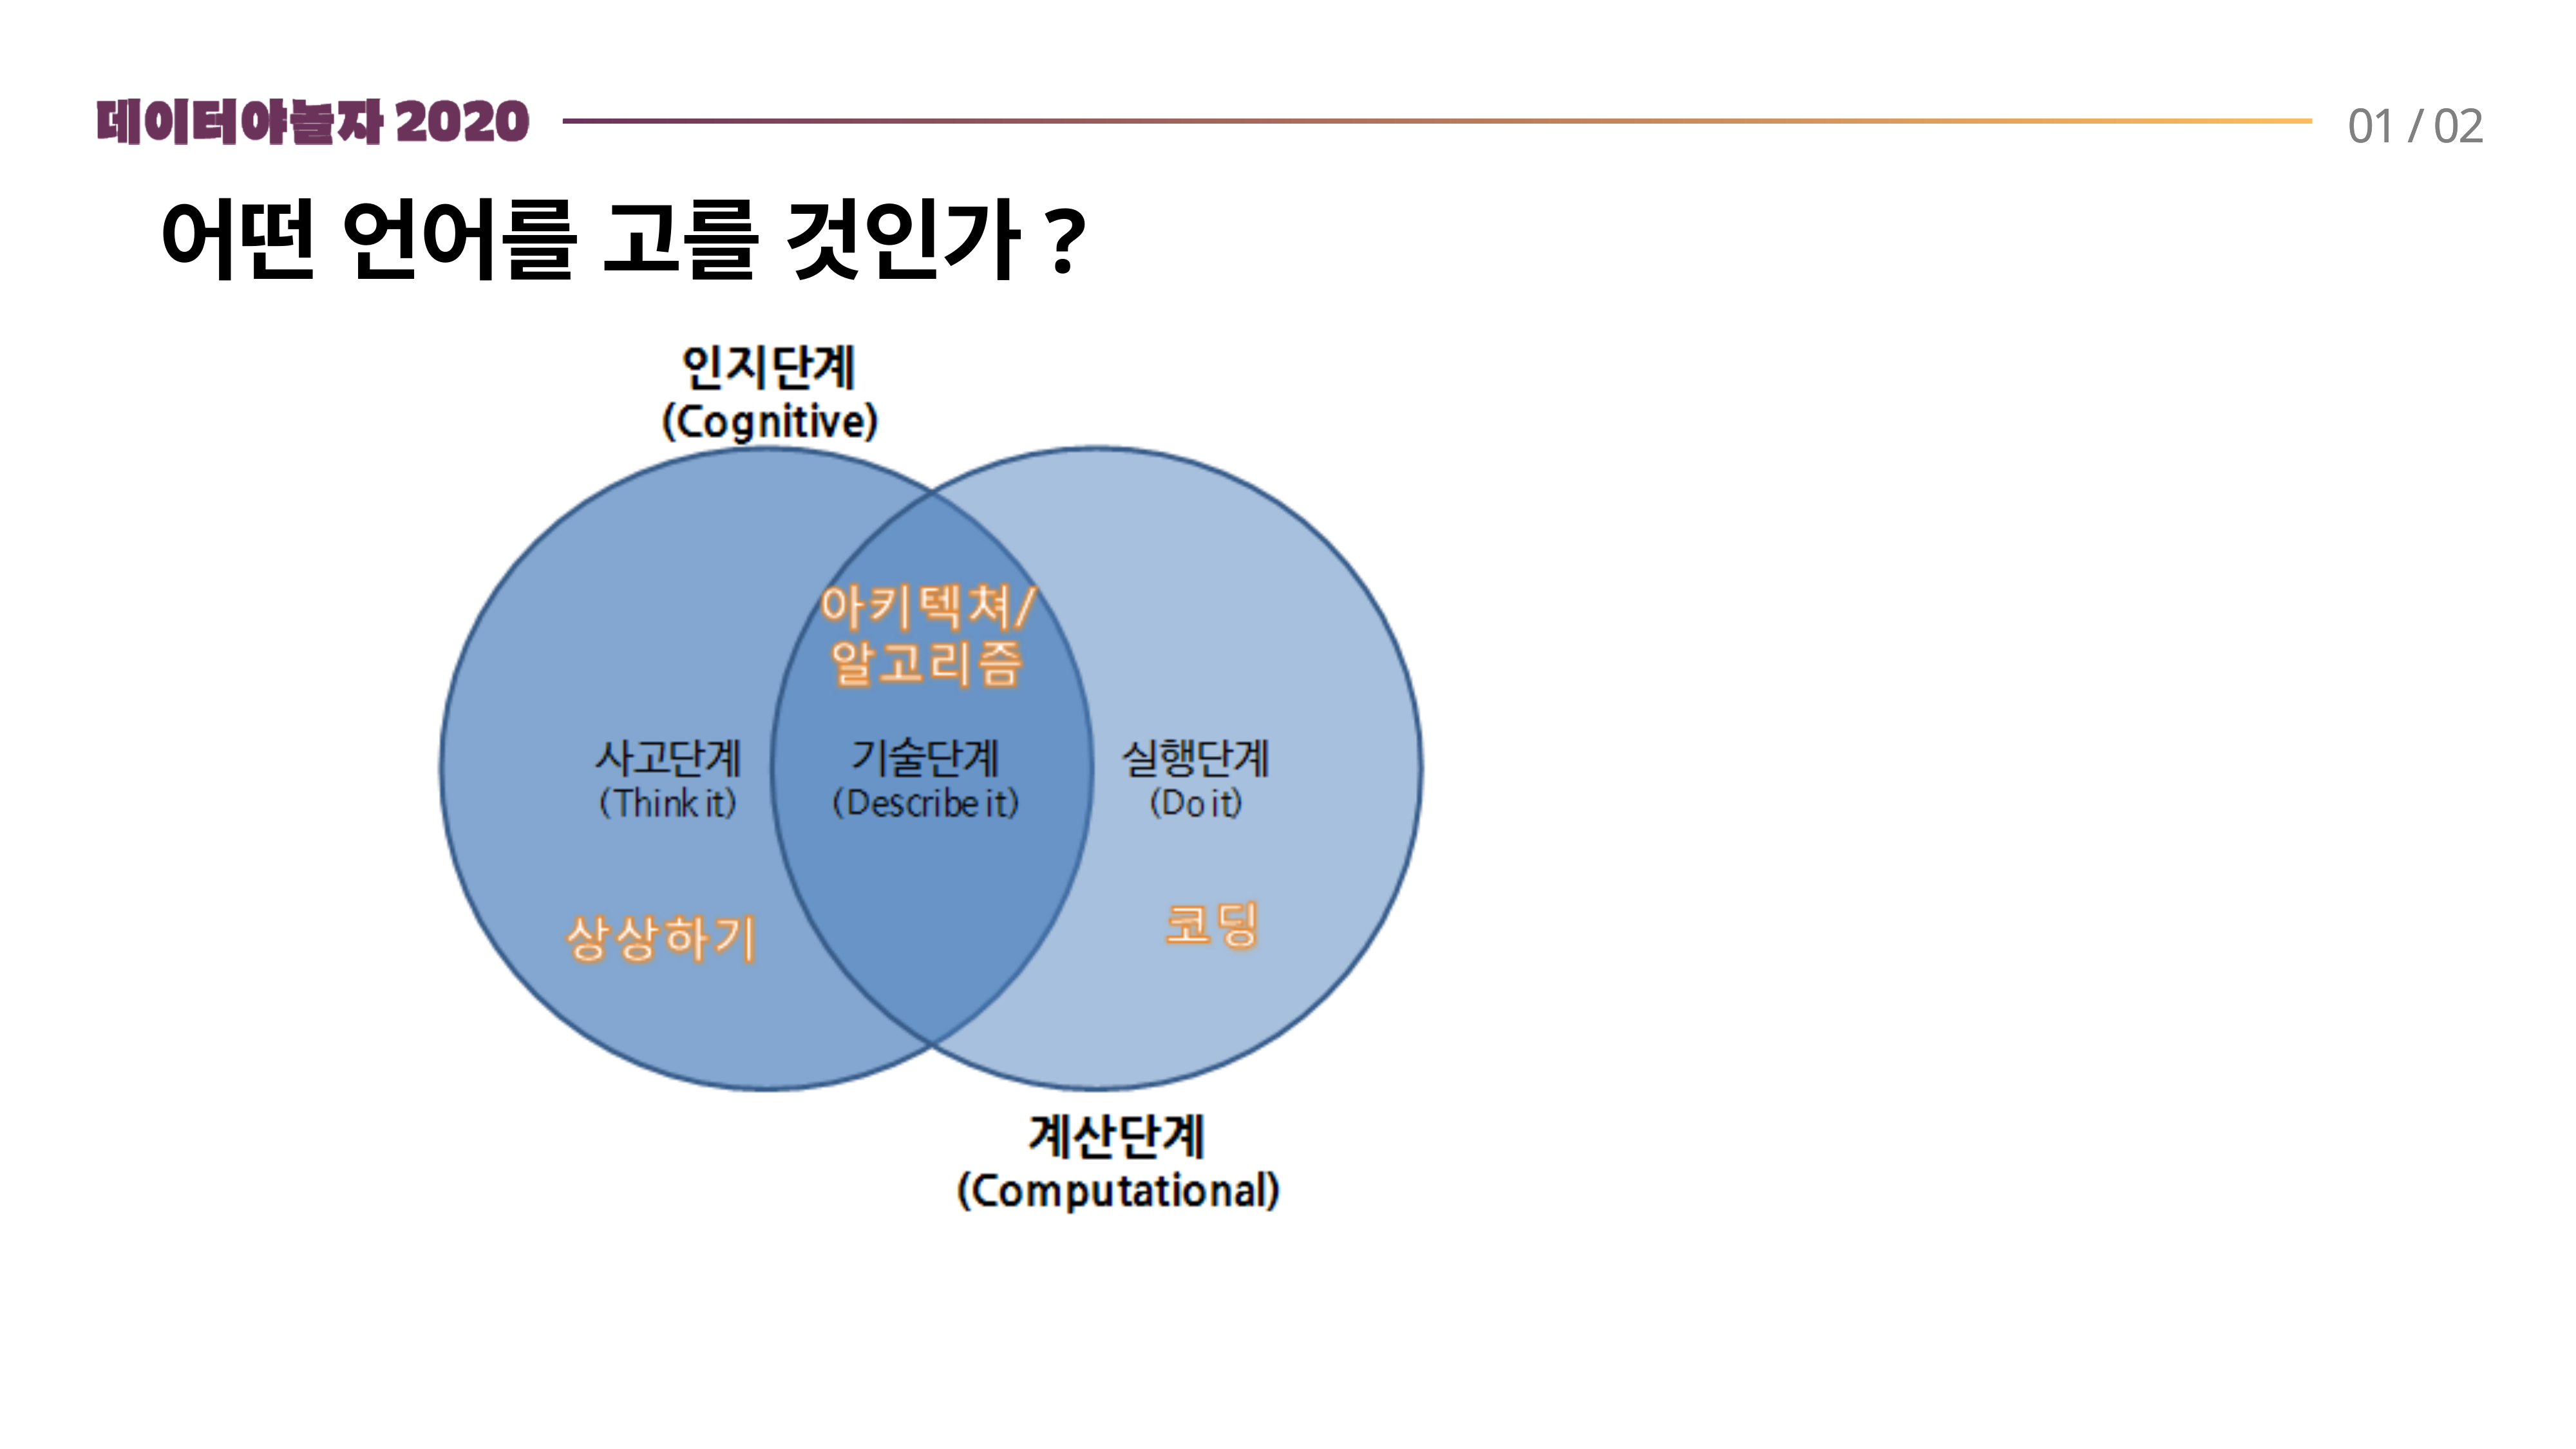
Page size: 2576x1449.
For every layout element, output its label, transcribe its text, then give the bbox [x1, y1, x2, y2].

picture [97, 99, 529, 145]
picture [436, 319, 1430, 1229]
list 어떤 언어를 고를 것인가? [149, 191, 1991, 289]
